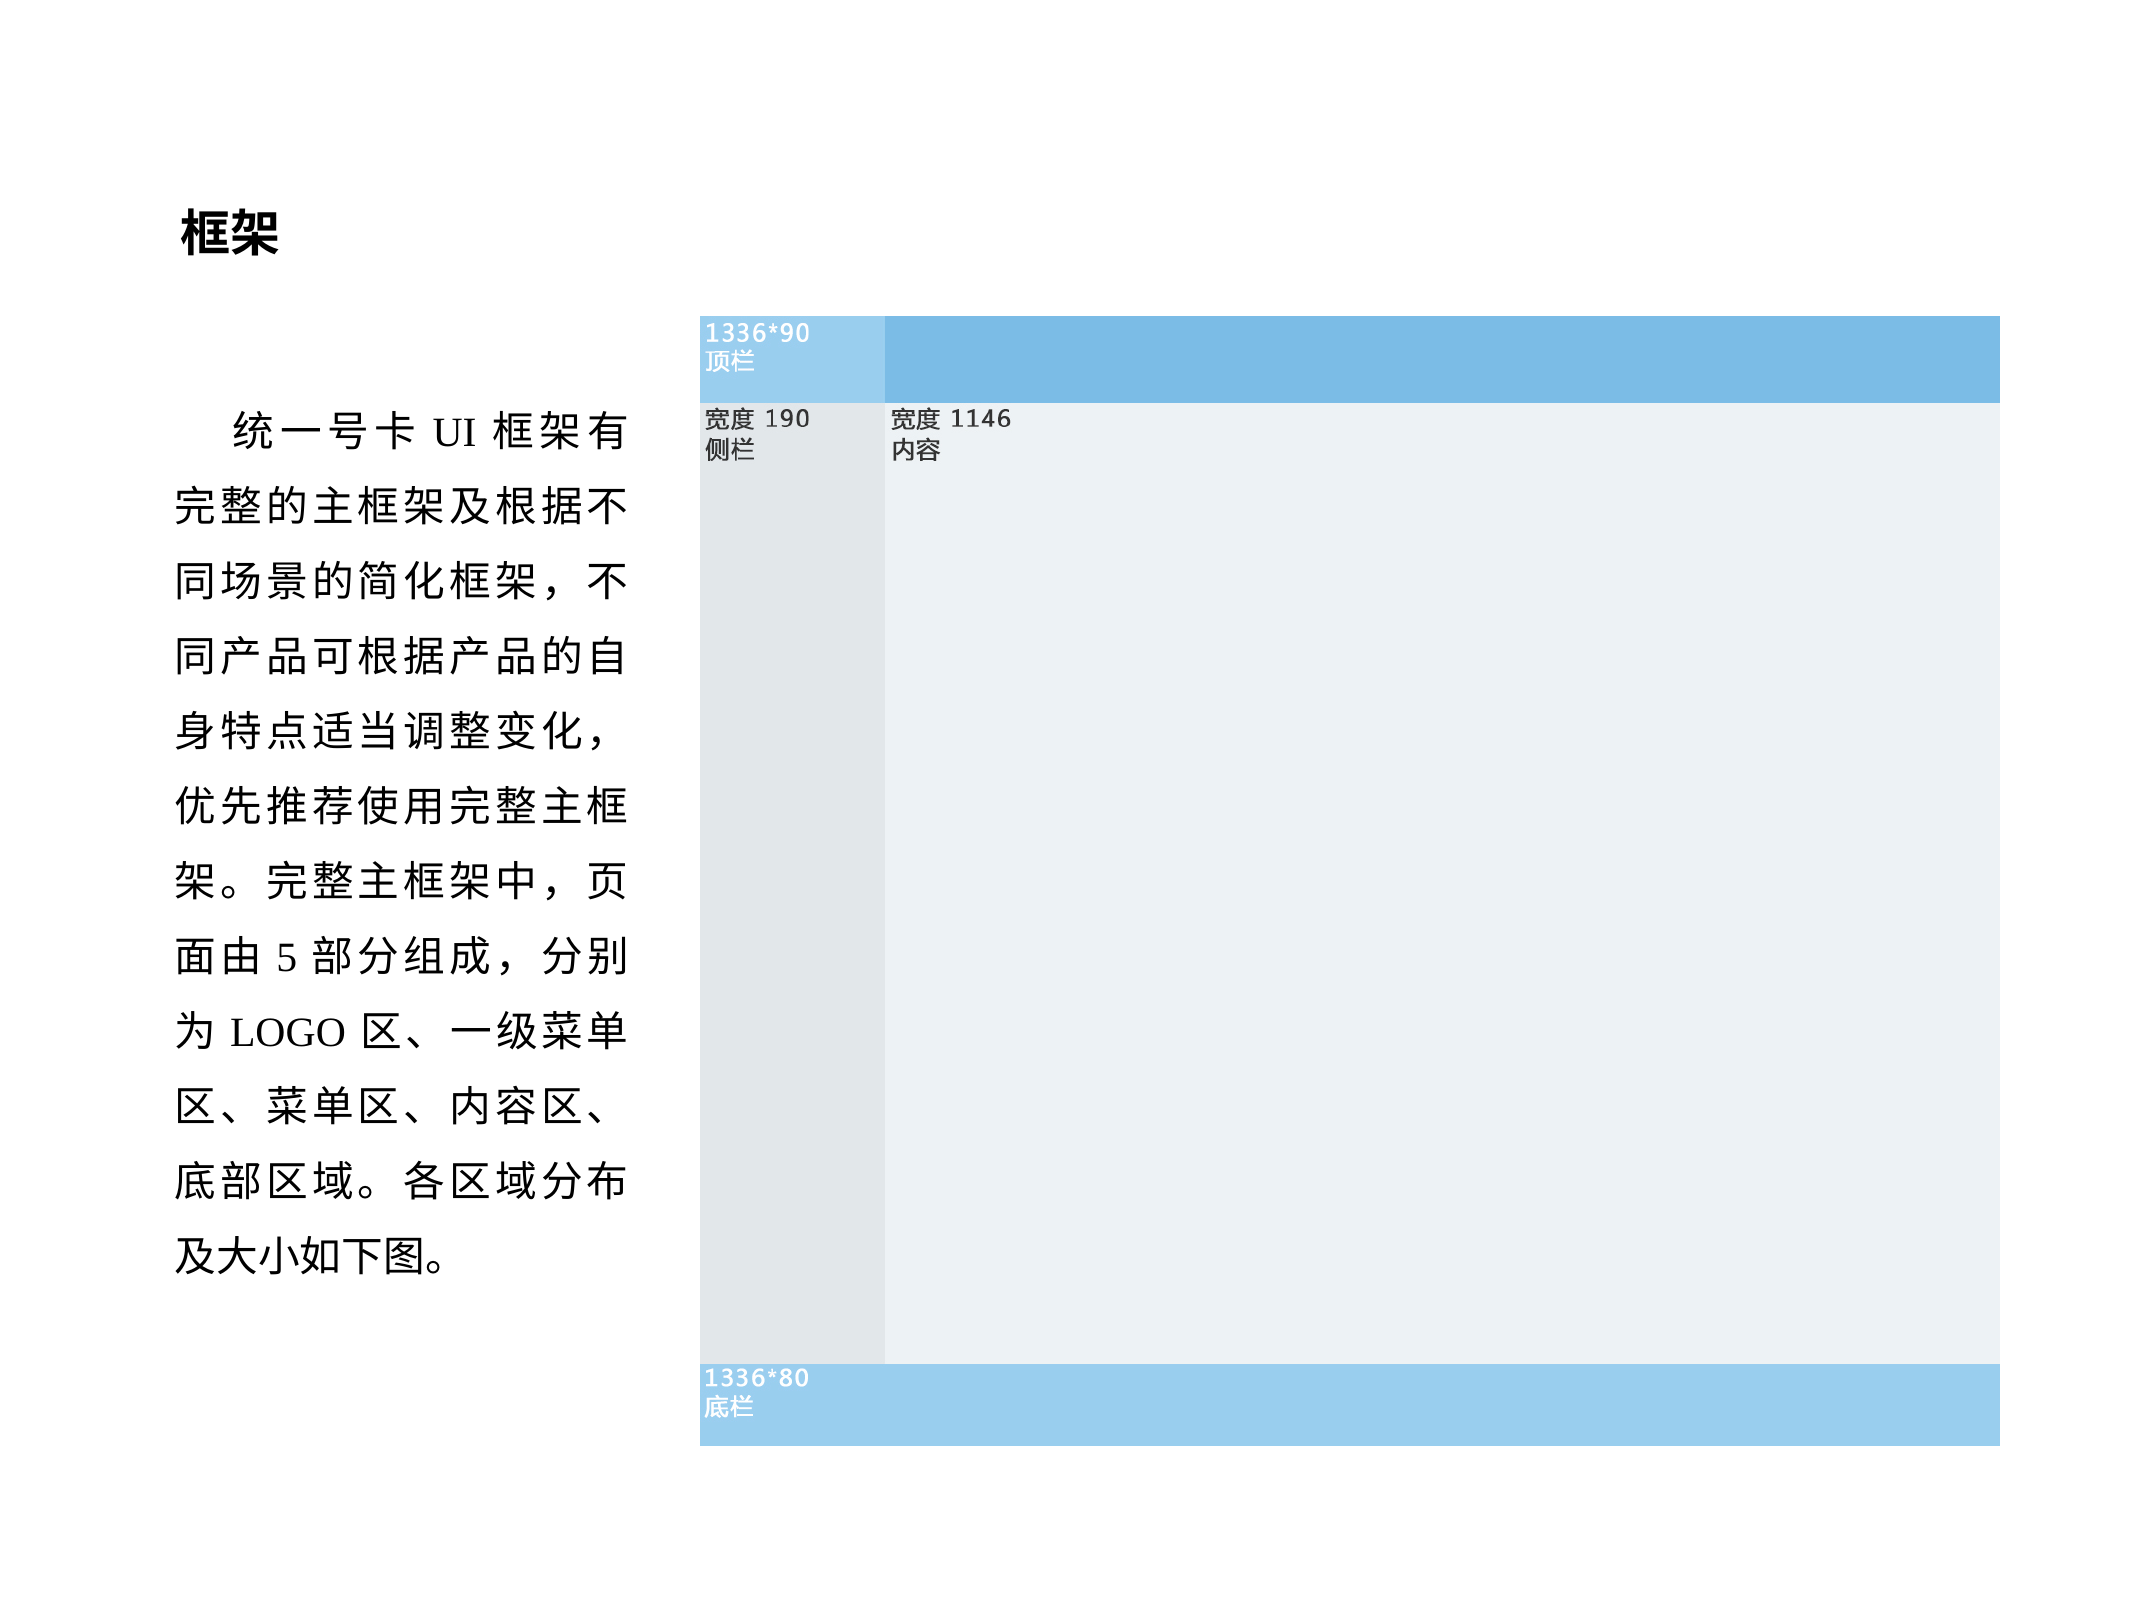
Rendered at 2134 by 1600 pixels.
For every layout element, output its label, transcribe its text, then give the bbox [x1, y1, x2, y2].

text_box 统一号卡UI框架有完整的主框架及根据不同场景的简化框架，不同产品可根据产品的自身特点适当调整变化，优先推荐使用完整主框架。完整主框架中，页面由5部分组成，分别为LOGO区、一级菜单区、菜单区、内容区、底部区域。各区域分布及大小如下图。 [166, 371, 638, 1289]
text_box 框架 [172, 149, 289, 270]
picture [700, 316, 2000, 1446]
